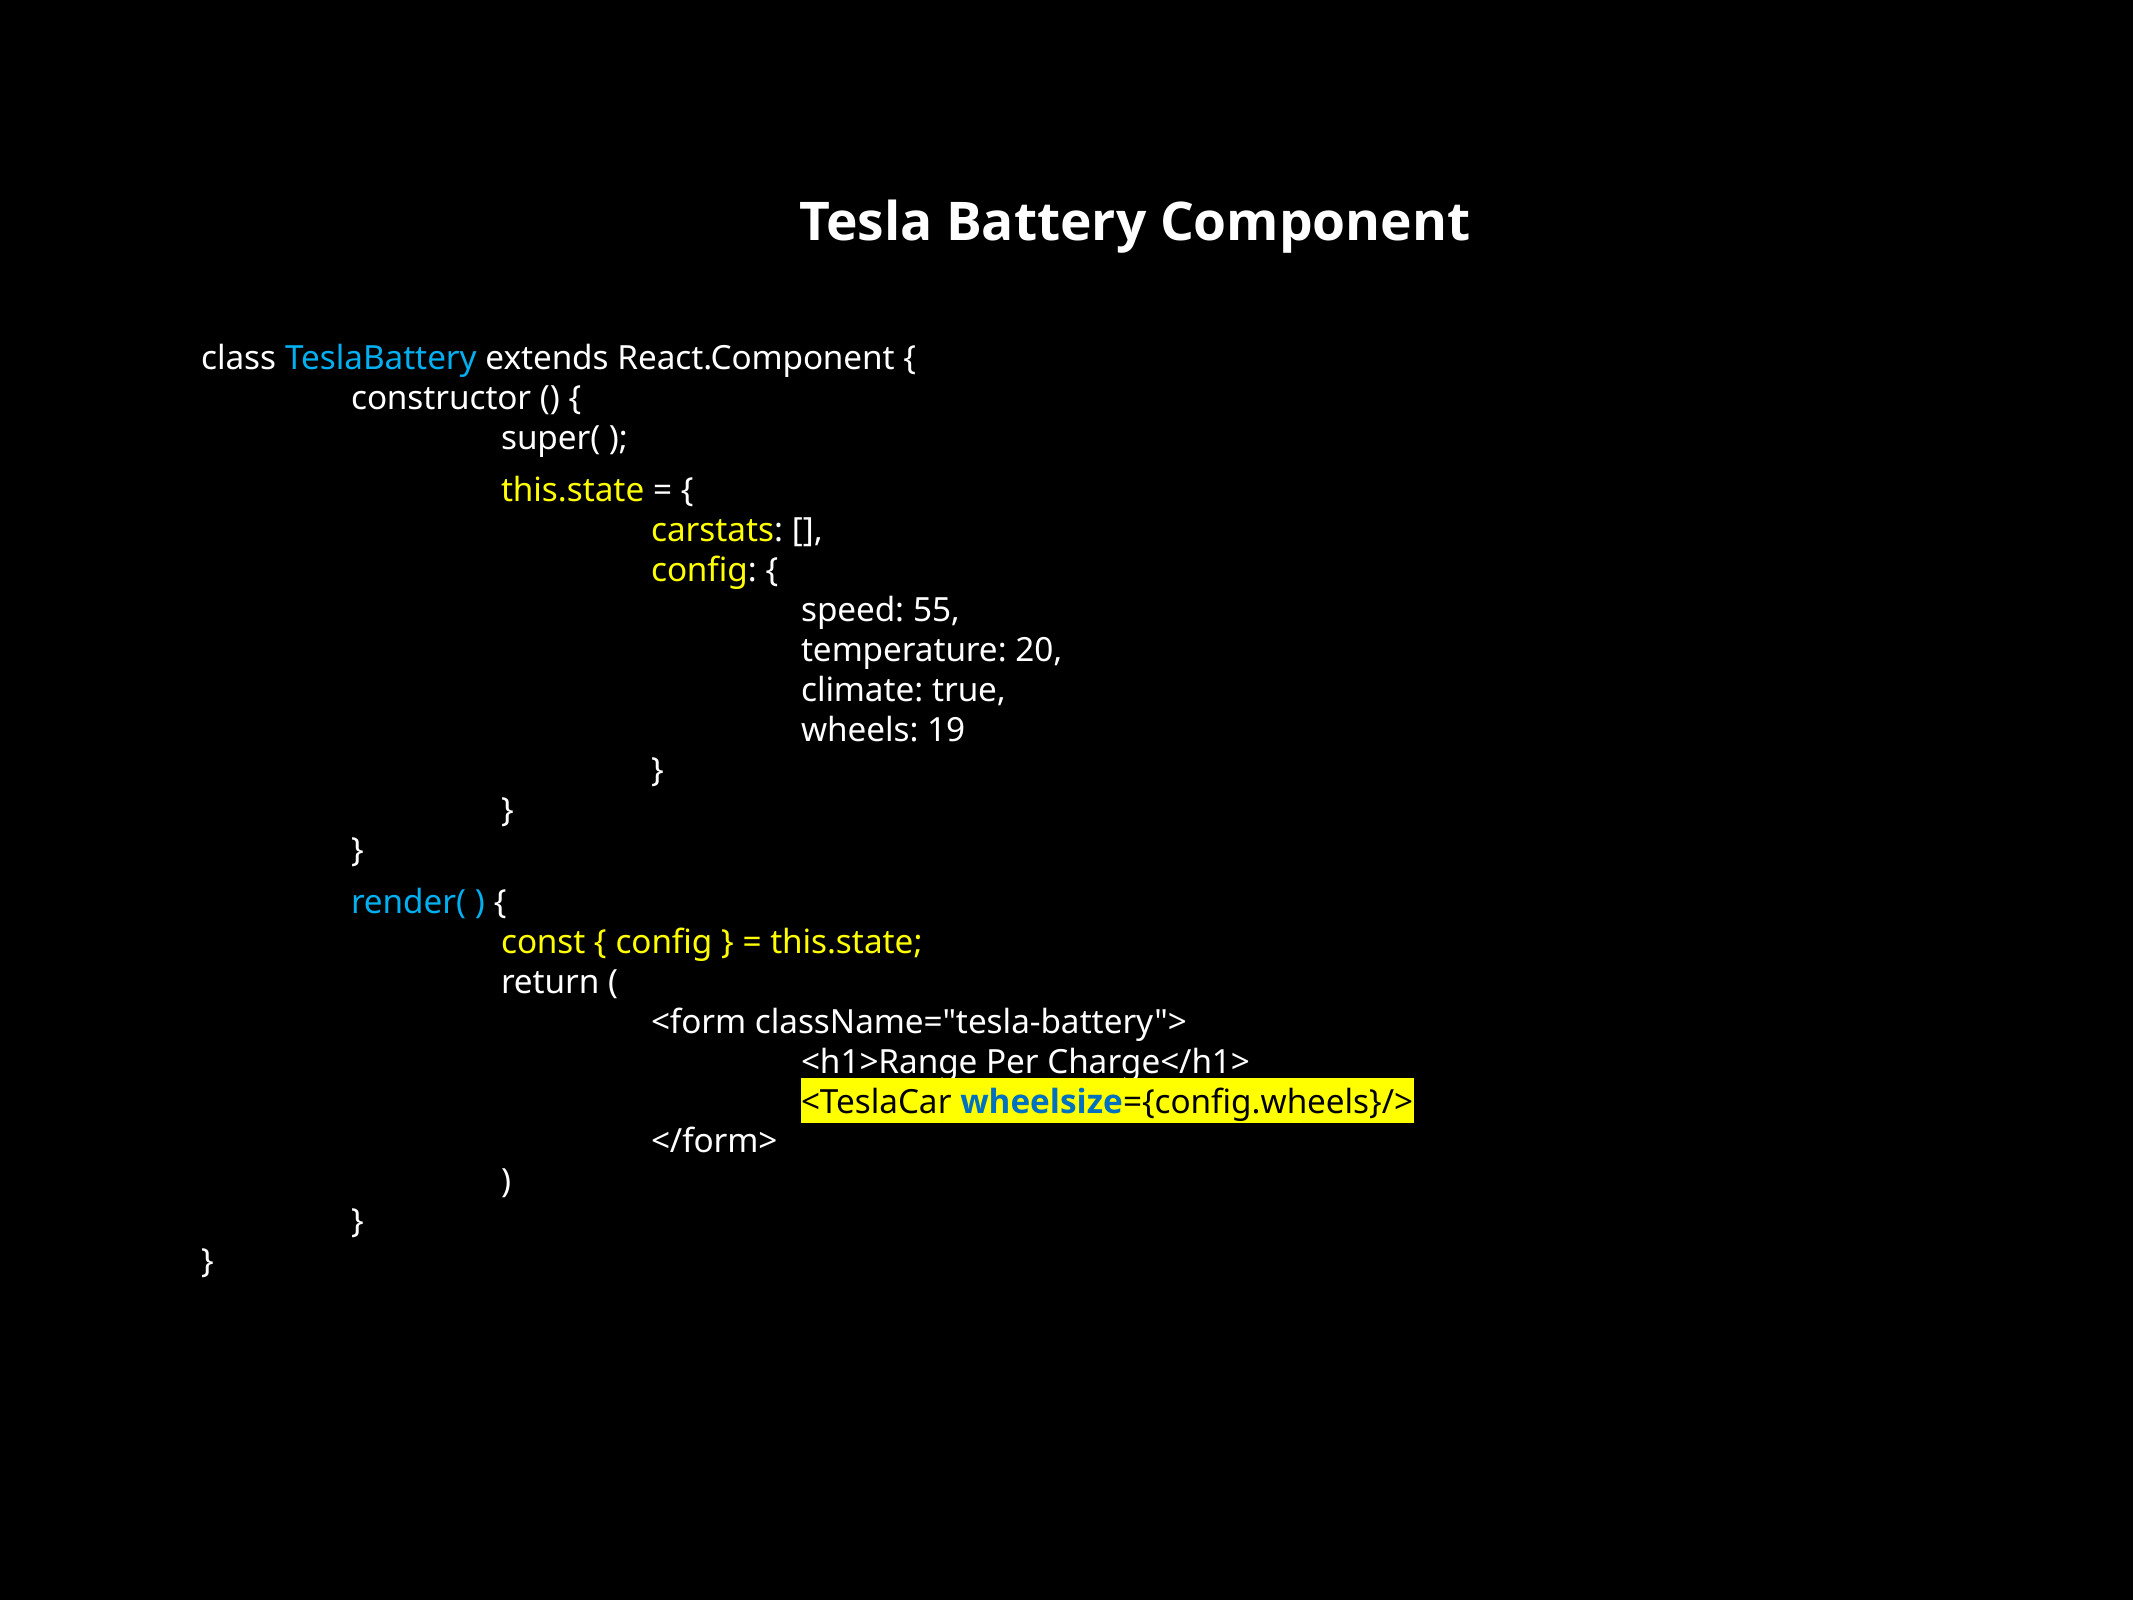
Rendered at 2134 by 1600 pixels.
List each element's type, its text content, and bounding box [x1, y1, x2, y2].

title Tesla Battery Component [156, 41, 2114, 396]
list class TeslaBattery extends React.Component { constructor () { super( ); this.state = { carstats: [], config: { speed: 55, temperature: 20, climate: true, wheels: 19 } } } render( ) { const { config } = this.state; return ( <form className="tesla-battery"> <h1>Range Per Charge</h1> <TeslaCar wheelsize={config.wheels}/> </form> ) } } [156, 396, 1551, 1561]
